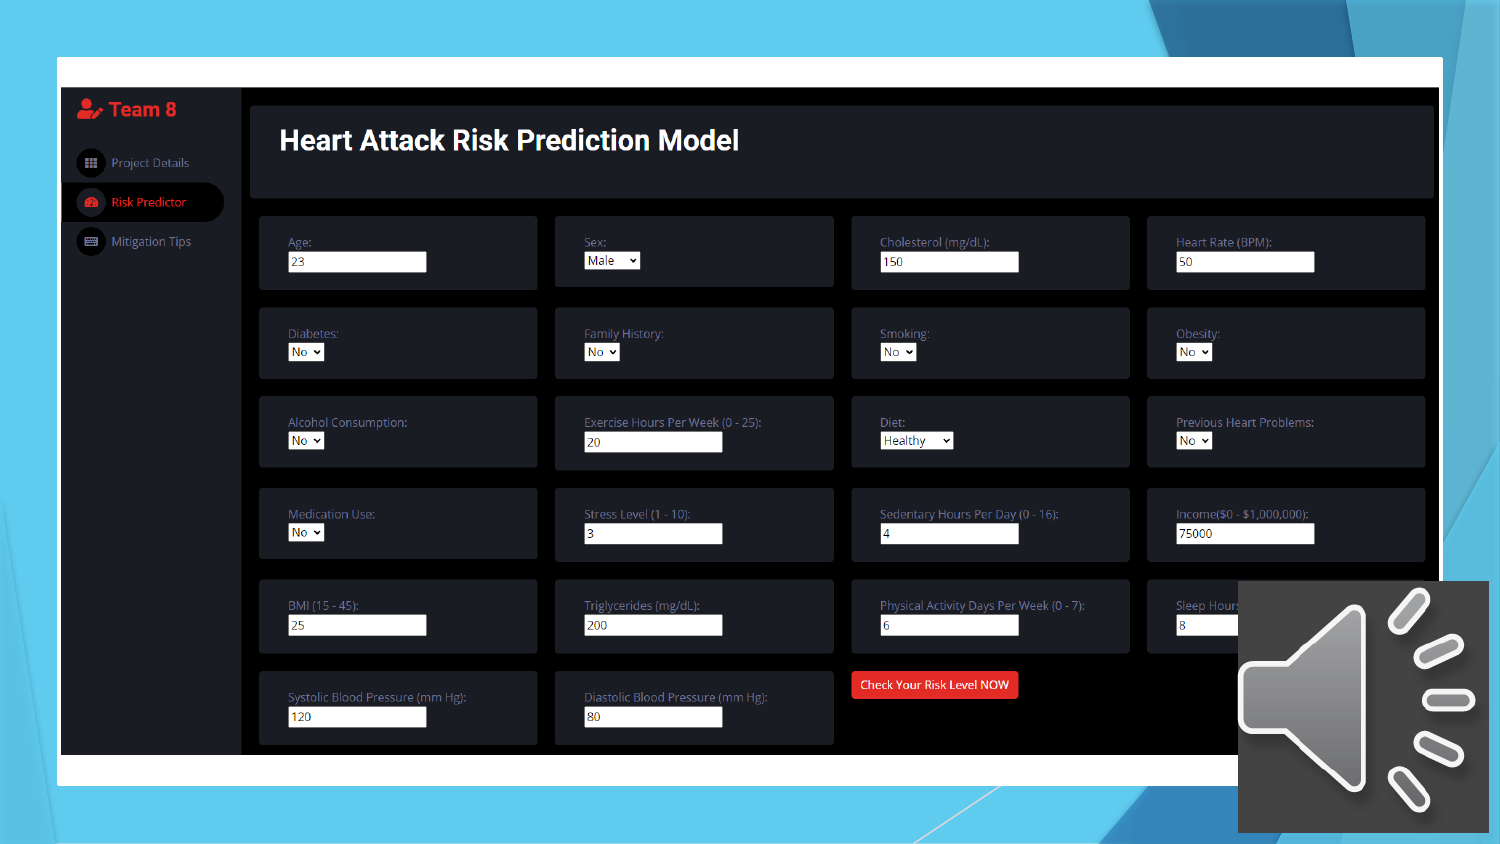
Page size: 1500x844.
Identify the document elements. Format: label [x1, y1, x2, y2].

text_box [0, 0, 1500, 844]
picture [60, 87, 1491, 835]
